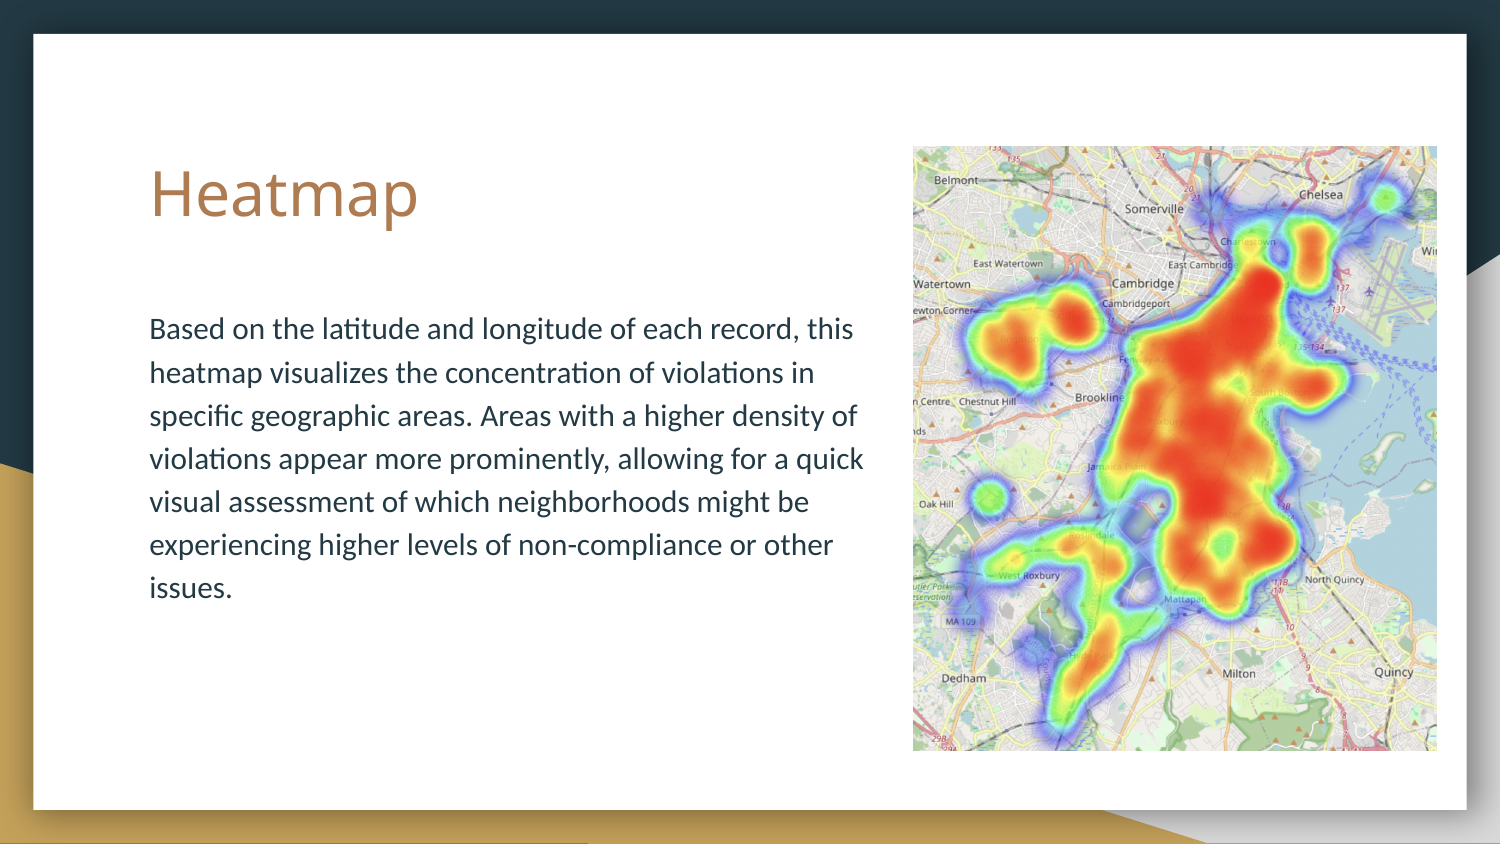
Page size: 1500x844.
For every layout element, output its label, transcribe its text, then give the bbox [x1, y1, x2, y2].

picture [913, 146, 1437, 751]
title Heatmap [134, 138, 1366, 296]
list Based on the latitude and longitude of each record, this heatmap visualizes the concentration of violations in specific geographic areas. Areas with a higher density of violations appear more prominently, allowing for a quick visual assessment of which neighborhoods might be experiencing higher levels of non-compliance or other issues. [134, 288, 902, 690]
